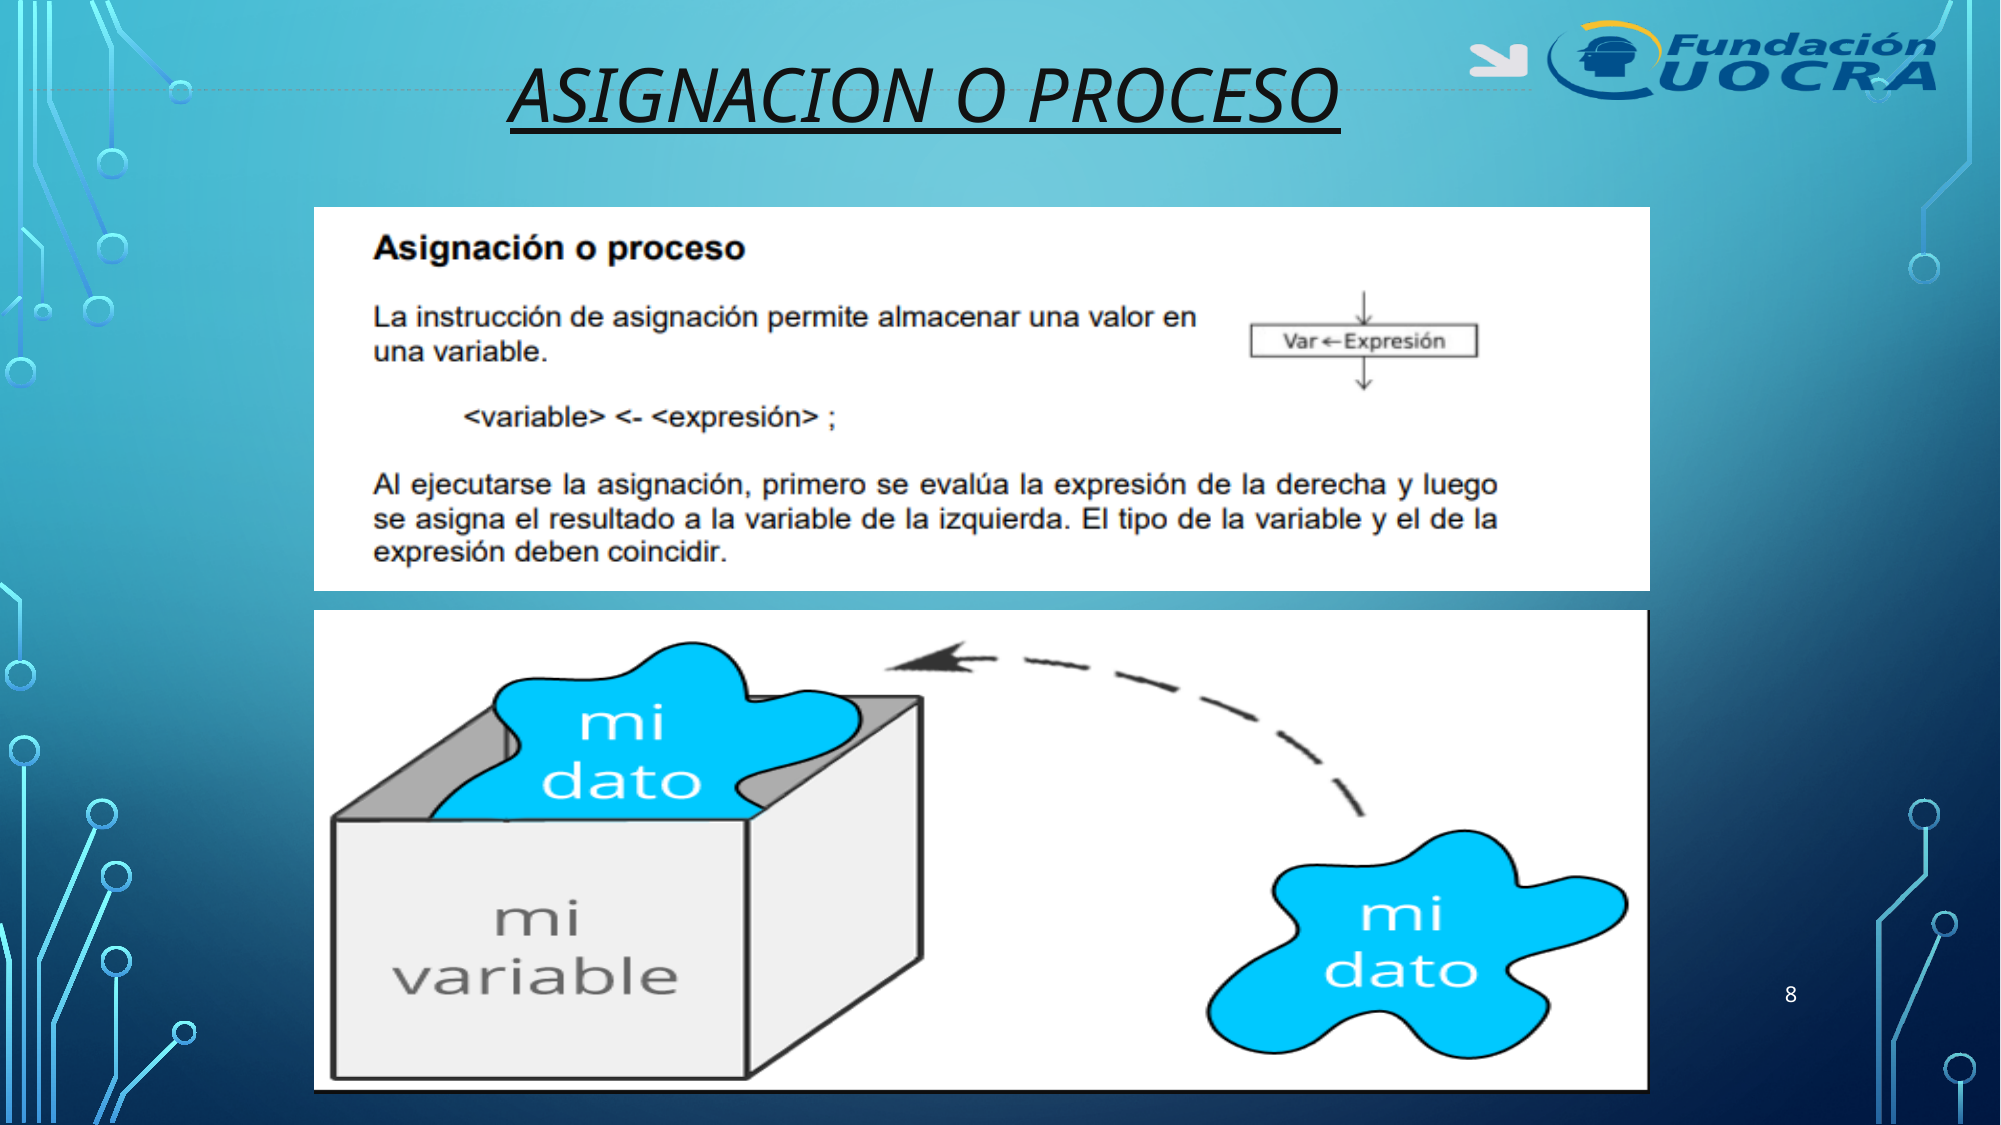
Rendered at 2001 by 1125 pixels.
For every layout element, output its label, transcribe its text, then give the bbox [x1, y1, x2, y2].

picture [314, 207, 1651, 591]
text_box ASIGNACION O PROCESO [404, 101, 1447, 154]
slide_number 8 [1685, 965, 1813, 1025]
picture [28, 20, 1936, 101]
picture [314, 610, 1651, 1094]
